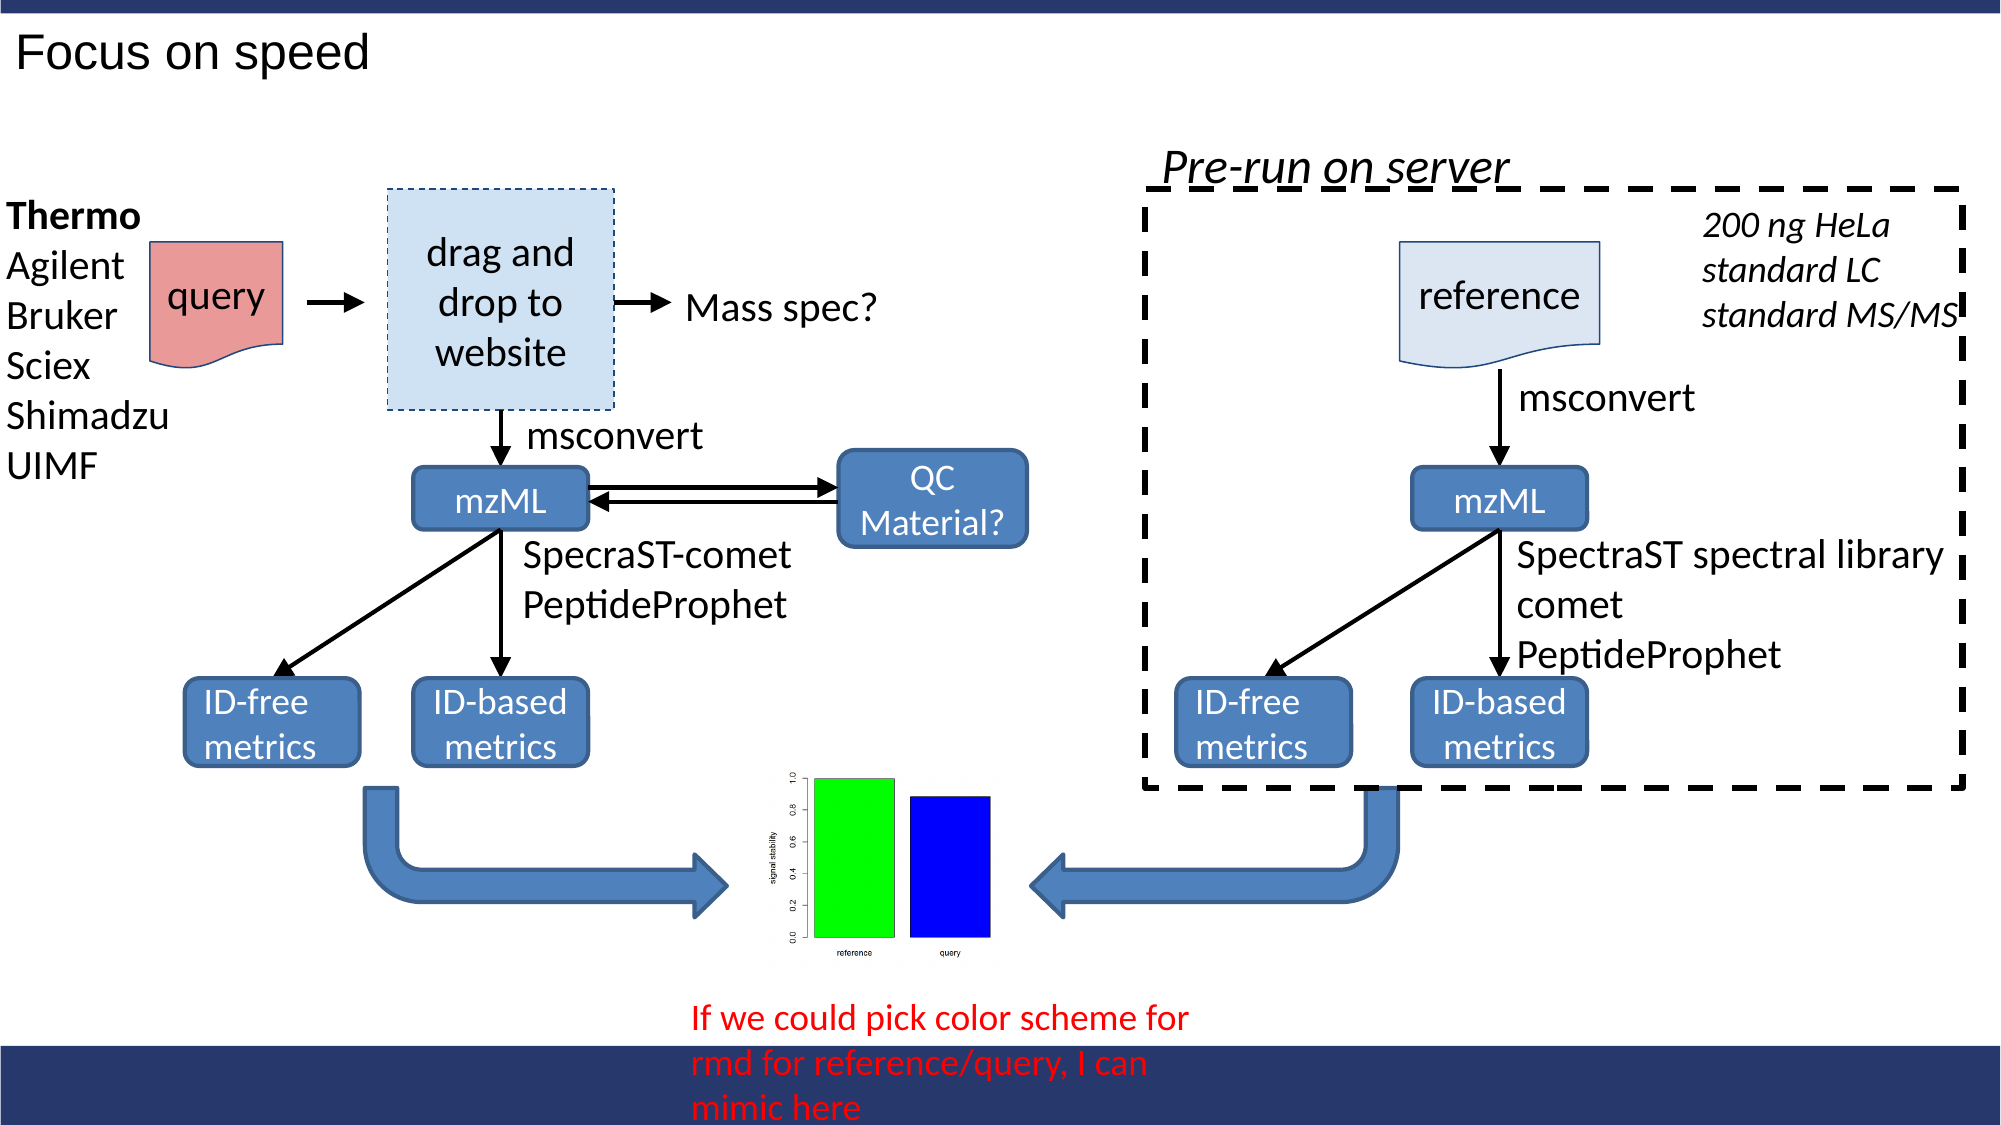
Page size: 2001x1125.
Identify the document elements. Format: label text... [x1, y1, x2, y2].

text_box Mass spec? [670, 272, 894, 338]
text_box drag and drop to website [387, 188, 614, 410]
text_box Thermo Agilent Bruker Sciex Shimadzu UIMF [0, 180, 186, 496]
text_box ID-based metrics [411, 676, 591, 769]
text_box SpecraST-comet PeptideProphet [507, 519, 807, 634]
text_box [1028, 788, 1401, 920]
text_box If we could pick color scheme for rmd for reference/query, I can mimic here [676, 985, 1264, 1125]
text_box msconvert [511, 400, 719, 466]
text_box [1143, 187, 1964, 790]
text_box [362, 785, 730, 920]
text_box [1263, 529, 1500, 679]
text_box mzML [411, 464, 591, 532]
text_box 200 ng HeLa standard LC standard MS/MS [1687, 192, 1974, 343]
text_box query [186, 241, 283, 368]
text_box Pre-run on server [1146, 126, 1526, 201]
text_box ID-free metrics [182, 676, 362, 769]
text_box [271, 529, 501, 679]
picture [758, 765, 1000, 971]
title Focus on speed [0, 12, 863, 88]
text_box QC Material? [836, 447, 1030, 549]
